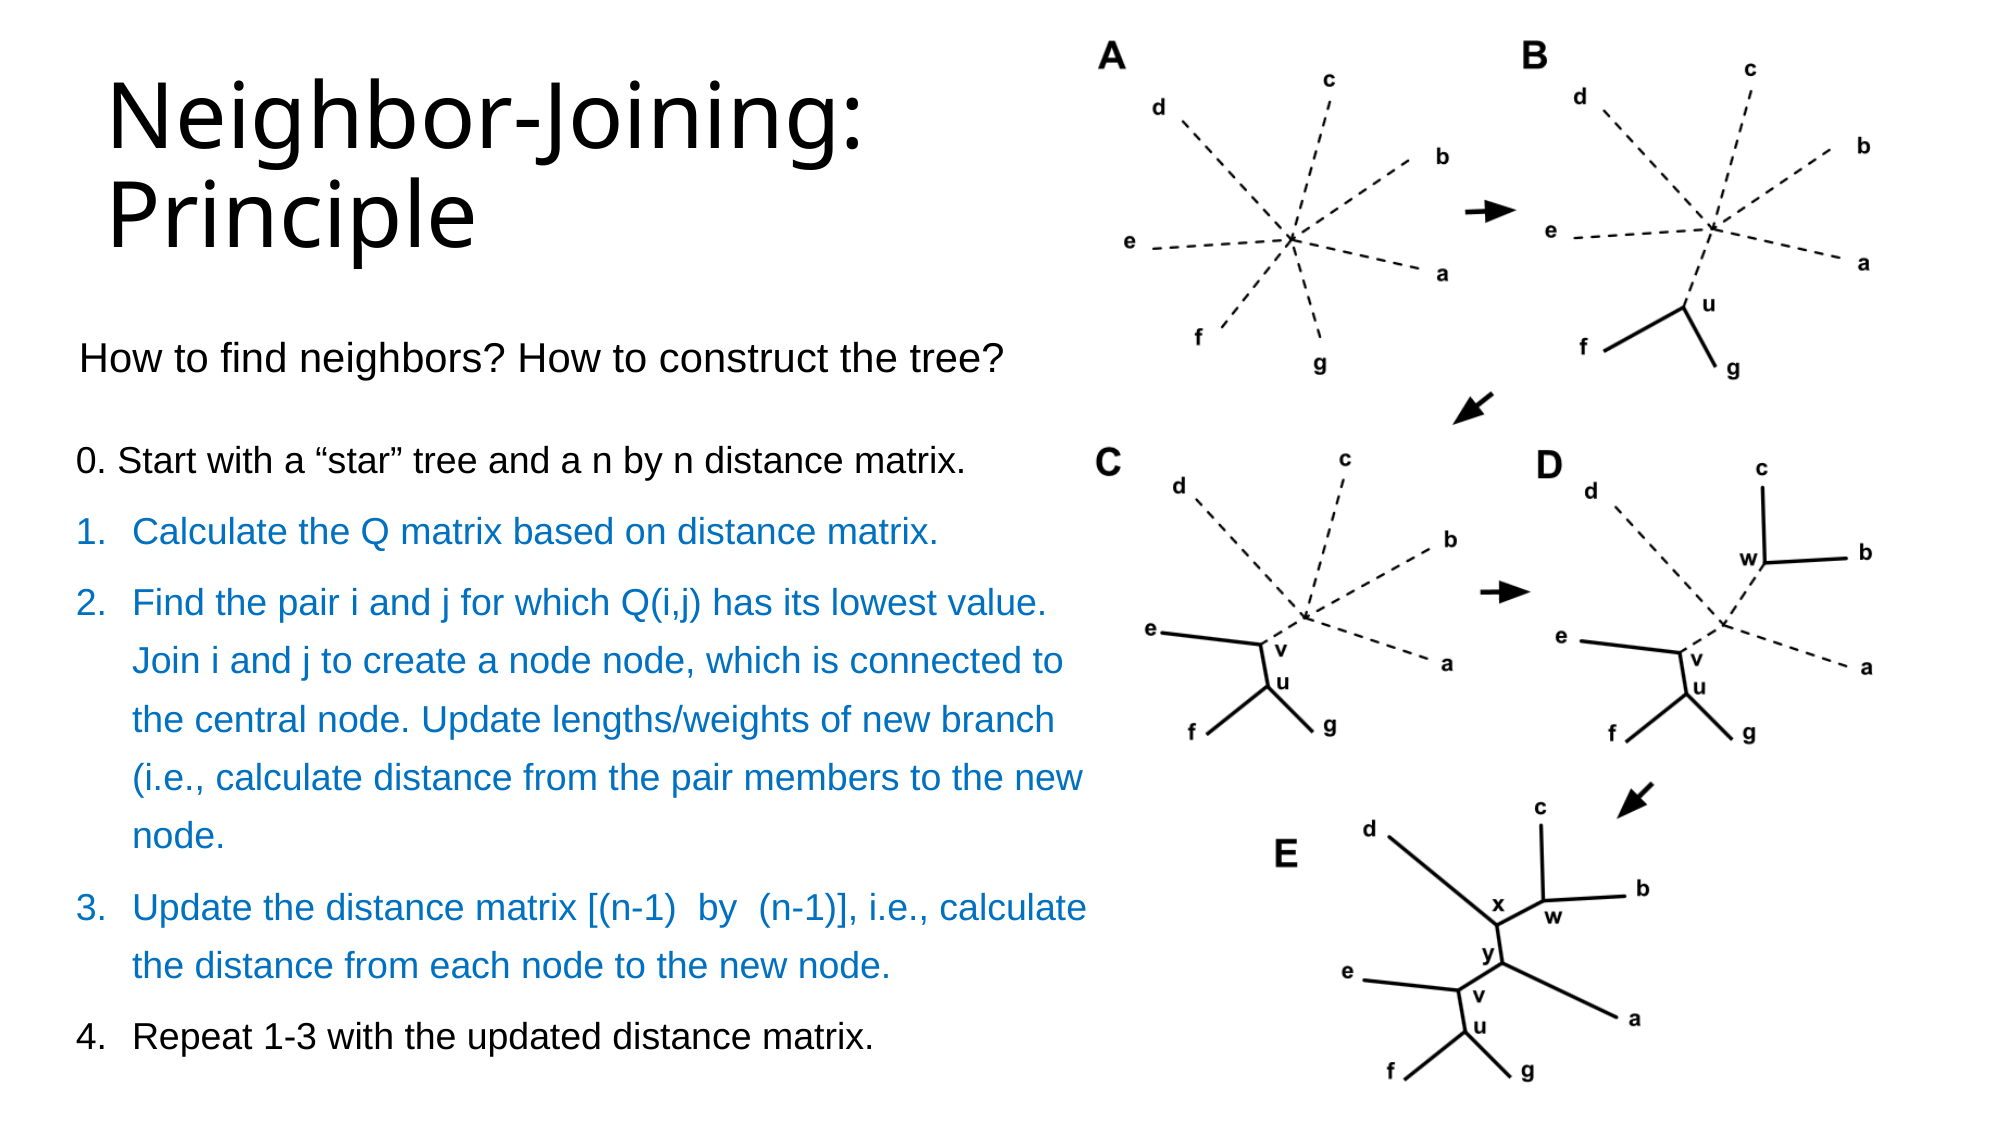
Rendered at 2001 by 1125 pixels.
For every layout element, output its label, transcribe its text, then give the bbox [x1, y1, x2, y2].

title Neighbor-Joining: Principle [90, 59, 1072, 278]
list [1072, 13, 1896, 1098]
text_box How to find neighbors? How to construct the tree? [64, 323, 1032, 389]
text_box 0. Start with a “star” tree and a n by n distance matrix. Calculate the Q matrix based on distance matrix. Find the pair i and j for which Q(i,j) has its lowest value. Join i and j to create a node node, which is connected to the central node. Update lengths/weights of new branch (i.e., calculate distance from the pair members to the new node. Update the distance matrix [(n-1) by (n-1)], i.e., calculate the distance from each node to the new node. Repeat 1-3 with the updated distance matrix. [61, 414, 1126, 1125]
